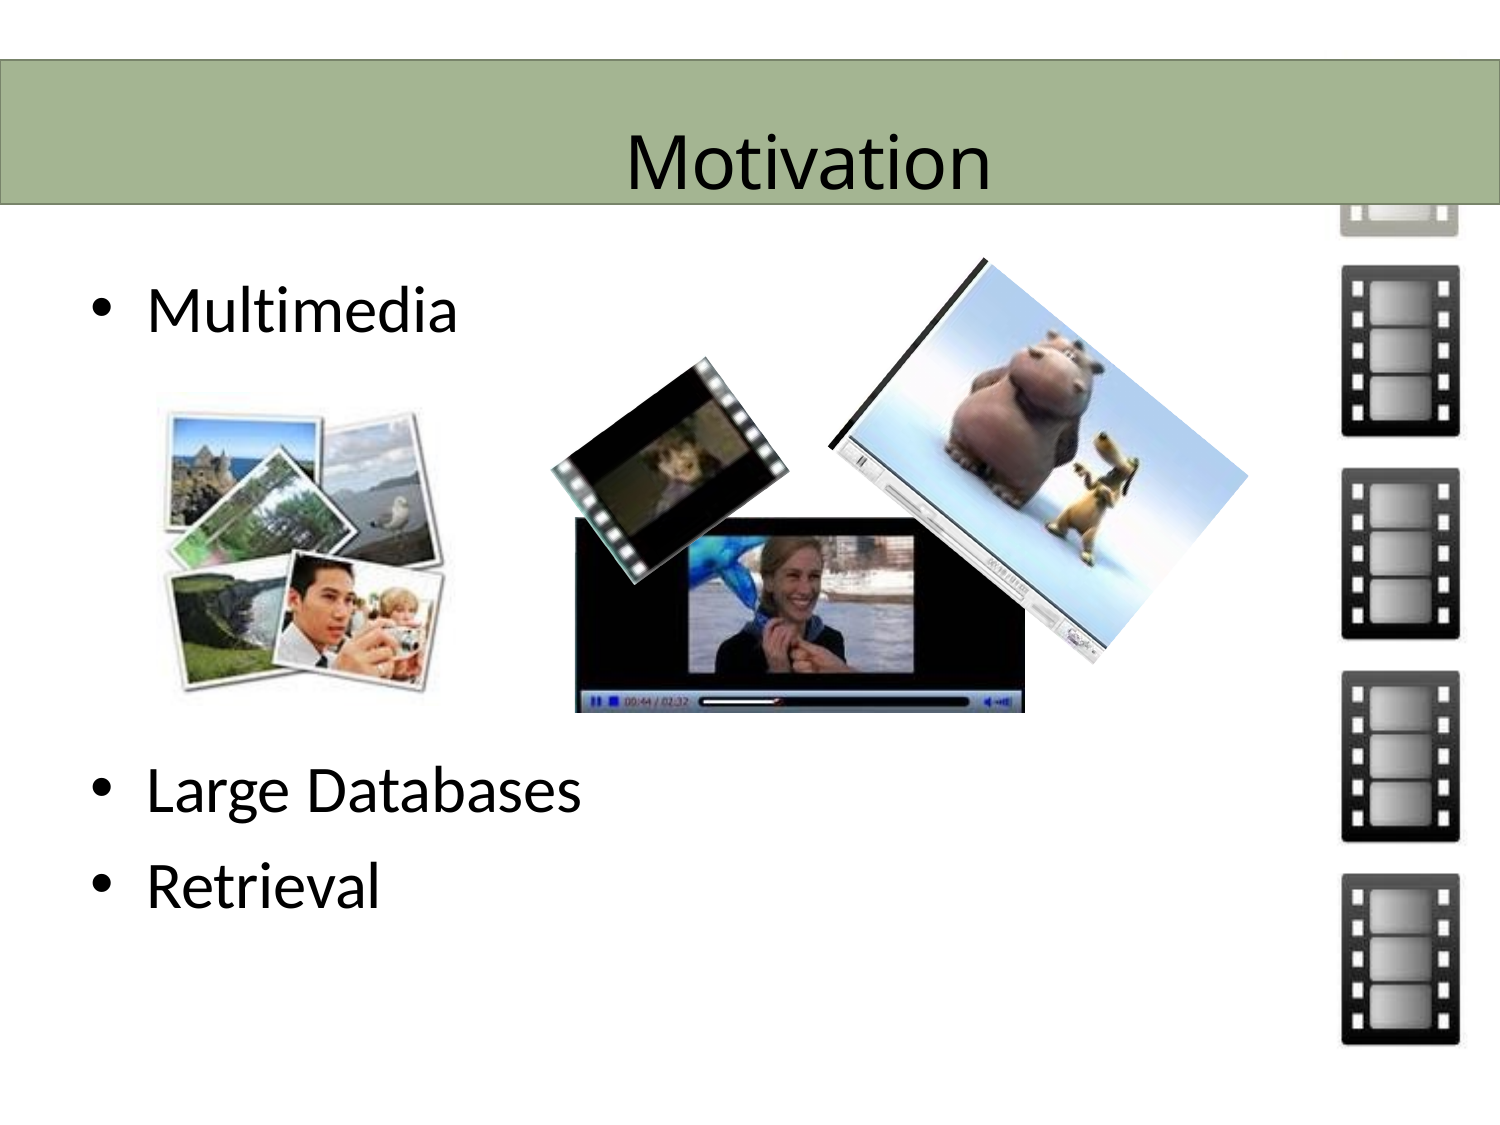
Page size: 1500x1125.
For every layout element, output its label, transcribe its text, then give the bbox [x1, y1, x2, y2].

text_box [156, 392, 456, 706]
text_box Large Databases Retrieval [87, 727, 589, 922]
text_box [825, 255, 1249, 666]
text_box Multimedia [87, 263, 463, 346]
text_box [549, 355, 790, 585]
text_box Motivation [0, 60, 1500, 205]
text_box [1324, 205, 1475, 253]
text_box [574, 517, 1025, 713]
text_box [1324, 253, 1475, 1063]
text_box [1324, 50, 1475, 60]
